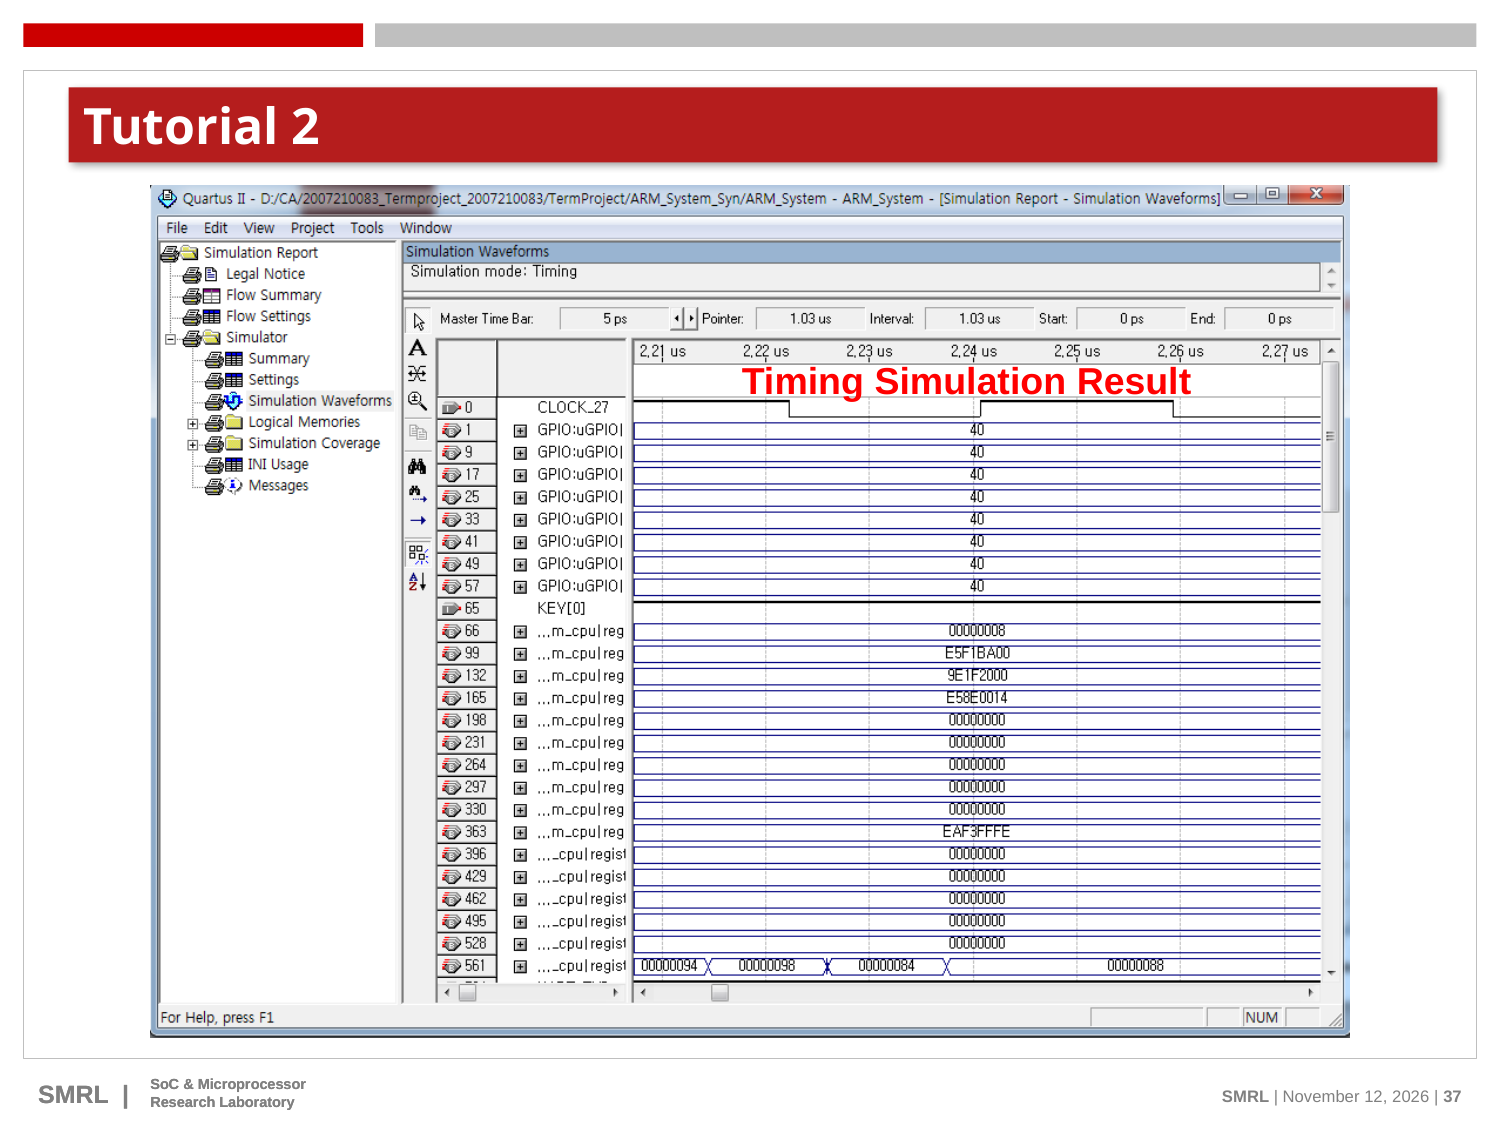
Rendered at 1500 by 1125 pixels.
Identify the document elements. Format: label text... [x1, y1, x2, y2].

picture [150, 185, 1350, 1038]
title Tutorial 2 [68, 87, 1438, 163]
